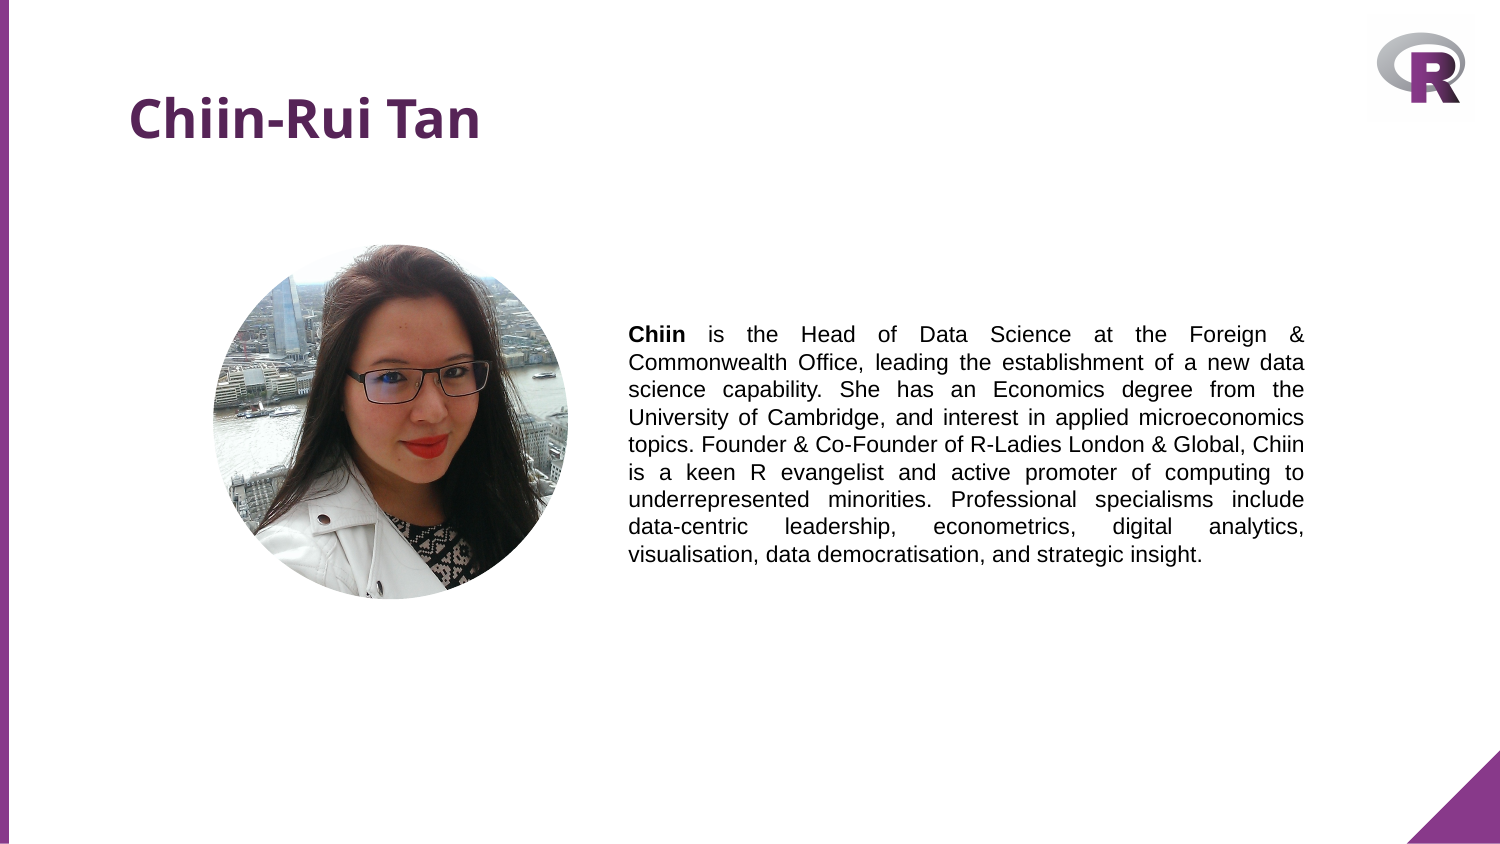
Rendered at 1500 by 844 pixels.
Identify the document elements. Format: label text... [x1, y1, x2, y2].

picture [212, 244, 569, 600]
picture [1367, 14, 1475, 122]
title Chiin-Rui Tan [113, 69, 643, 210]
text_box Chiin is the Head of Data Science at the Foreign & Commonwealth Office, leading the establishment of a new data science capability. She has an Economics degree from the University of Cambridge, and interest in applied microeconomics topics. Founder & Co-Founder of R-Ladies London & Global, Chiin is a keen R evangelist and active promoter of computing to underrepresented minorities. Professional specialisms include data-centric leadership, econometrics, digital analytics, visualisation, data democratisation, and strategic insight. [613, 197, 1321, 690]
